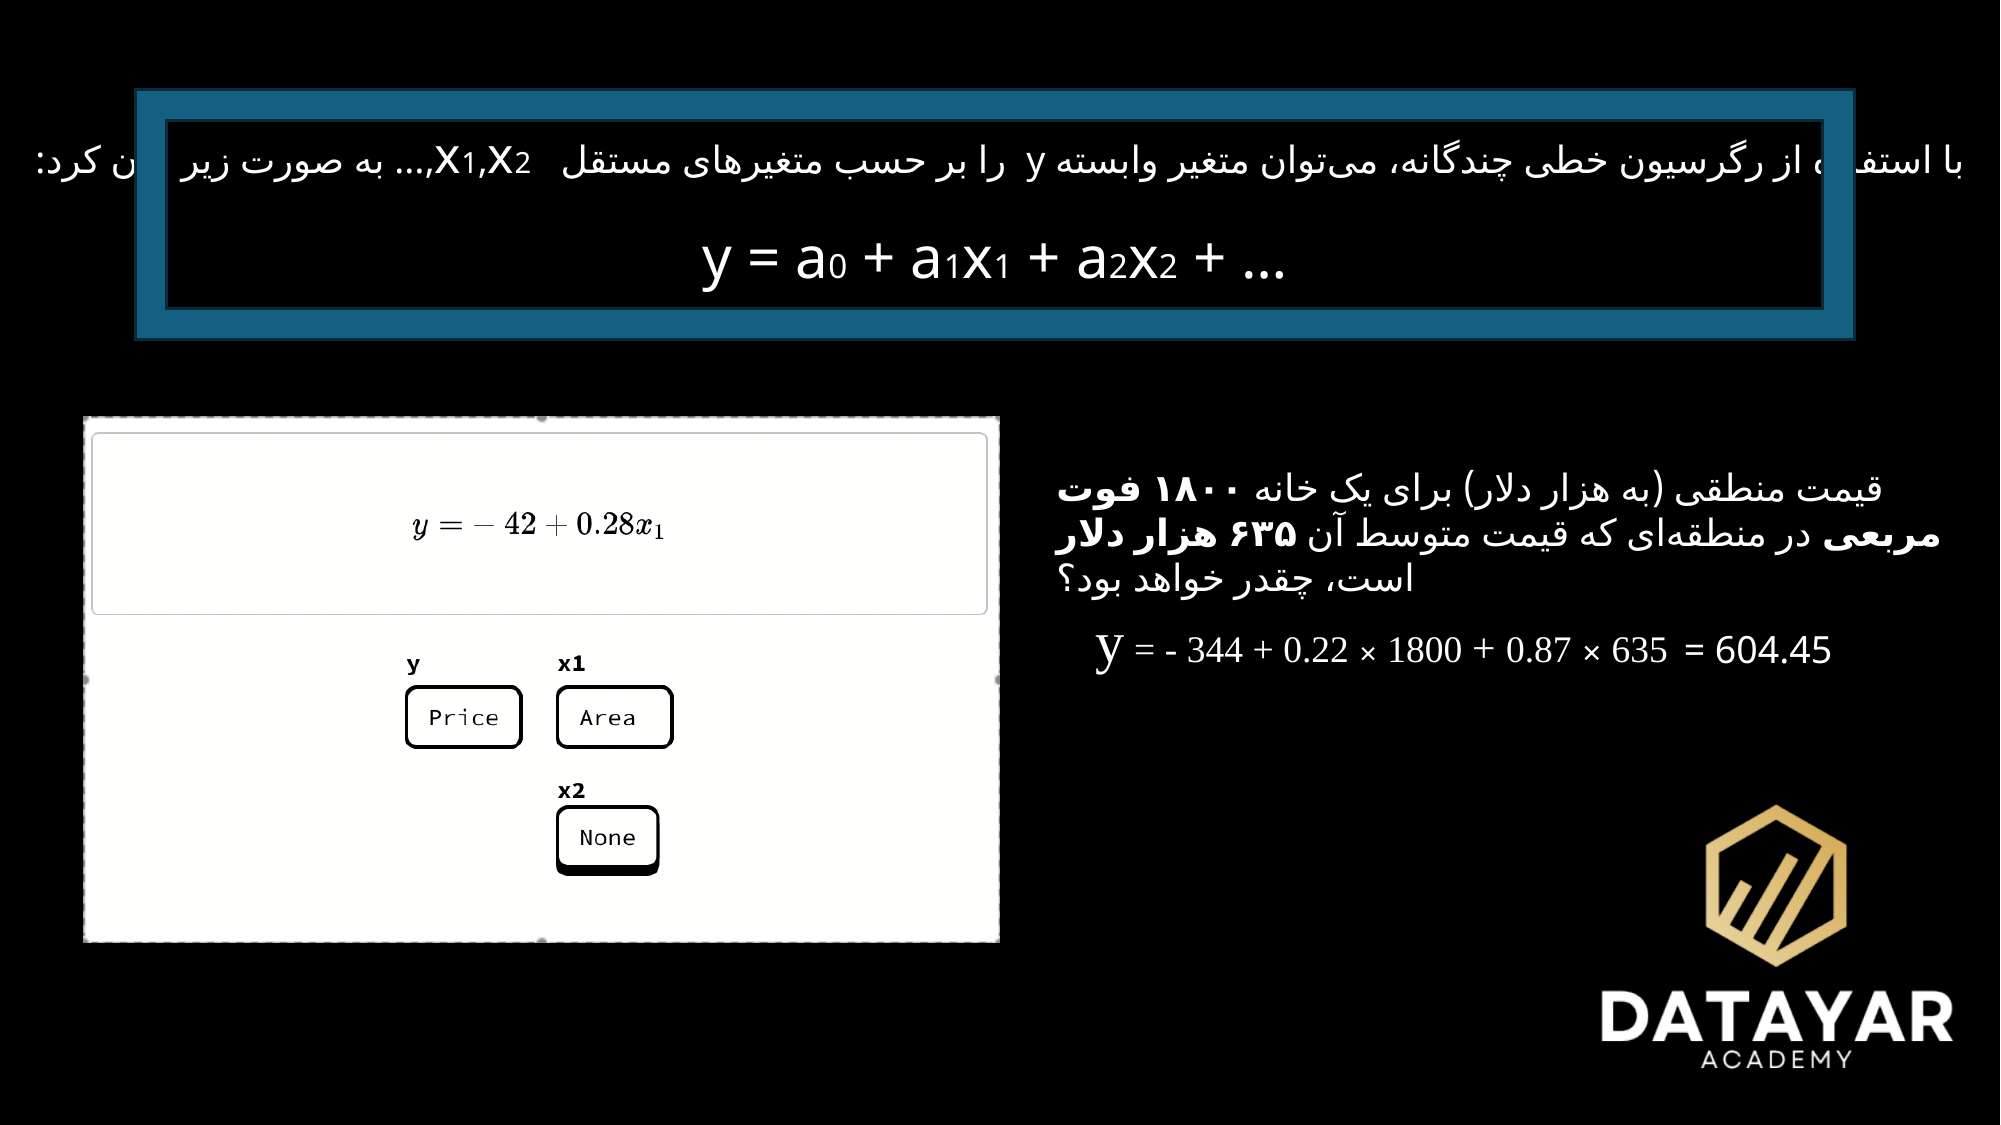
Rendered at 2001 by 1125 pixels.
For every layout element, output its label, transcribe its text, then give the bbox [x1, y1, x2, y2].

text_box با استفاده از رگرسیون خطی چندگانه، می‌توان متغیر وابسته y را بر حسب متغیرهای مستقل x1​,x2​,… به صورت زیر بیان کرد: [19, 116, 134, 236]
text_box قیمت منطقی (به هزار دلار) برای یک خانه ۱۸۰۰ فوت مربعی در منطقه‌ای که قیمت متوسط آن ۶۳۵ هزار دلار است، چقدر خواهد بود؟ [1041, 456, 1959, 607]
text_box y = - 344 + 0.22 ✕ 1800 + 0.87 ✕ 635 [1080, 596, 1888, 727]
text_box y = a0​ + a1​x1​ + a2​x2​ + … [687, 212, 1303, 298]
text_box با استفاده از رگرسیون خطی چندگانه، می‌توان متغیر وابسته y را بر حسب متغیرهای مستقل x1​,x2​,… به صورت زیر بیان کرد: [168, 122, 1821, 236]
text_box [82, 414, 1001, 944]
picture [1440, 607, 2000, 1125]
text_box [134, 88, 1856, 341]
text_box با استفاده از رگرسیون خطی چندگانه، می‌توان متغیر وابسته y را بر حسب متغیرهای مستقل x1​,x2​,… به صورت زیر بیان کرد: [1856, 116, 1980, 236]
